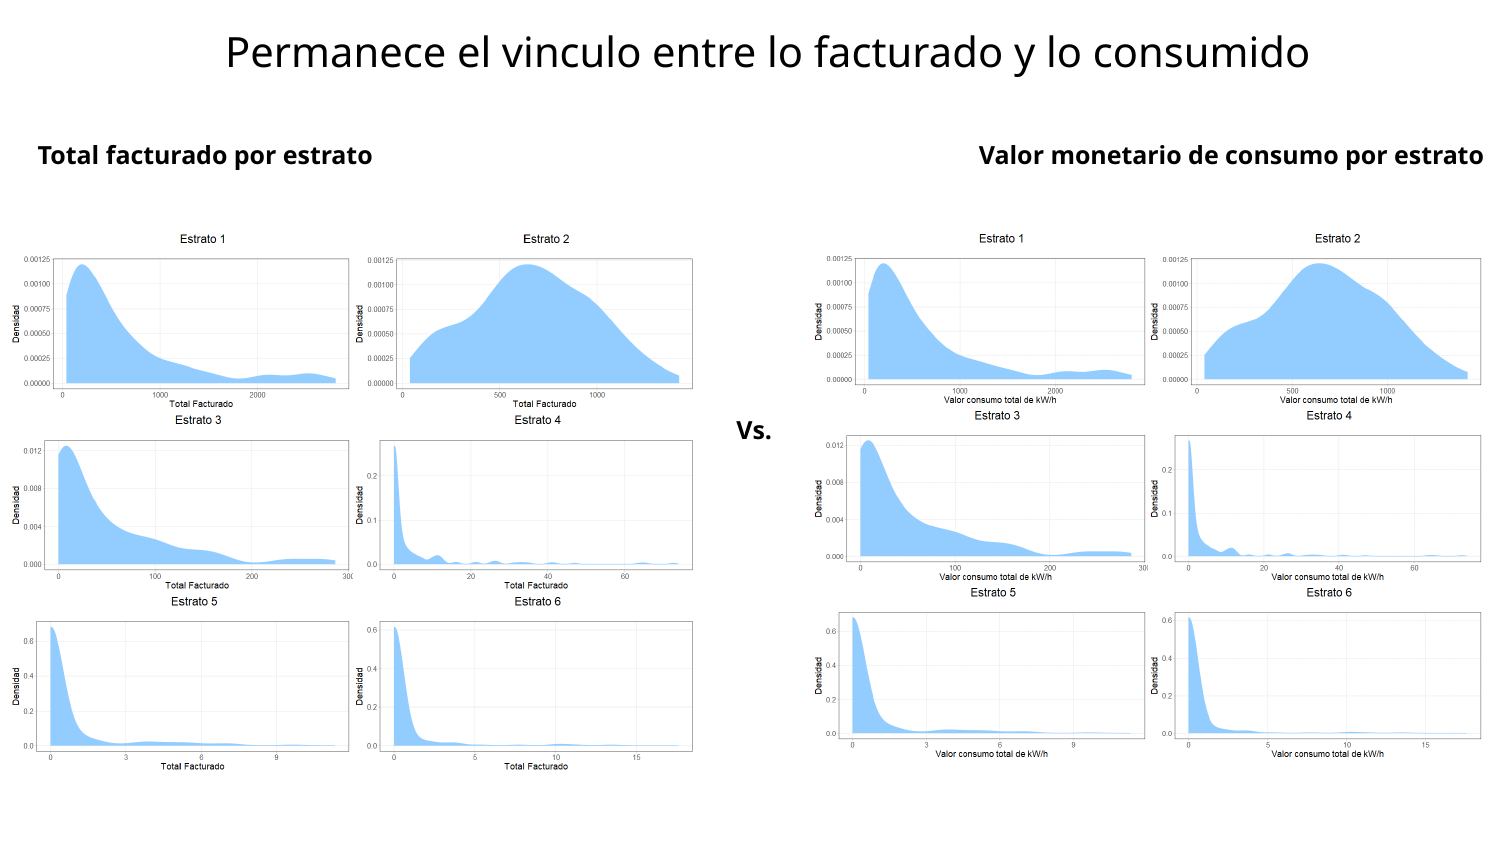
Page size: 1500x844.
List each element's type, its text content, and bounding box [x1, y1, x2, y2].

text_box Vs. [700, 390, 807, 470]
picture [8, 231, 696, 775]
text_box Valor monetario de consumo por estrato [651, 115, 1500, 195]
text_box Total facturado por estrato [22, 115, 651, 195]
title Permanece el vinculo entre lo facturado y lo consumido [62, 11, 1474, 91]
picture [812, 231, 1484, 762]
